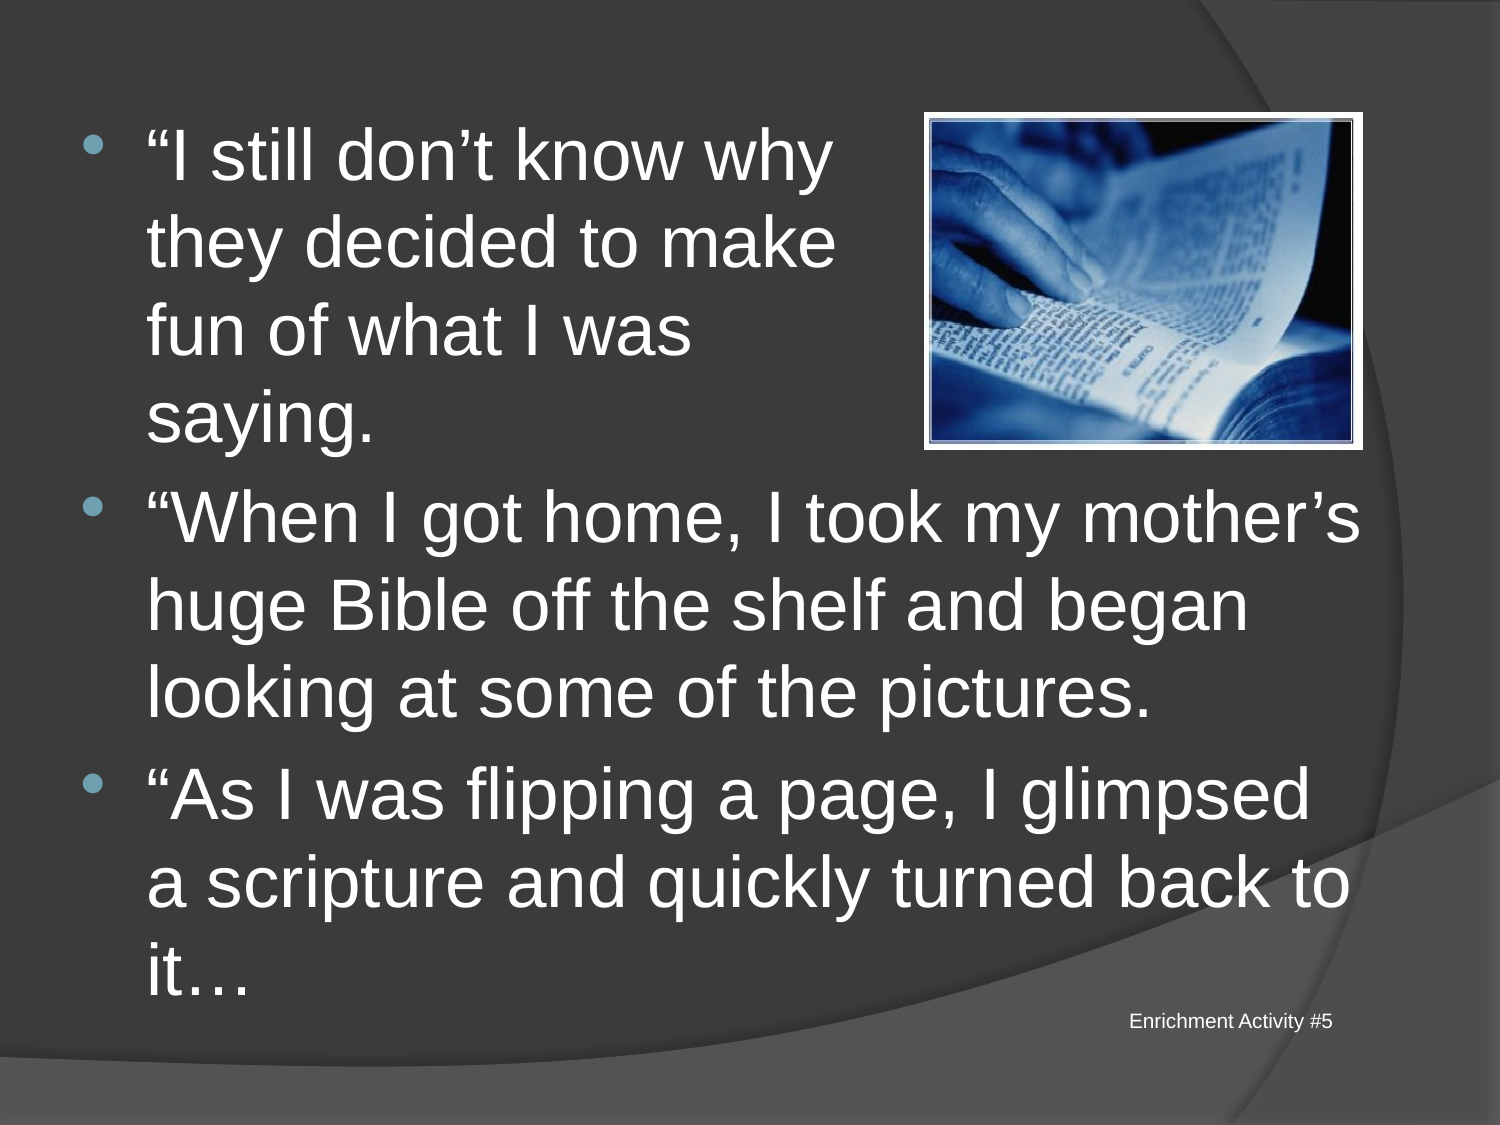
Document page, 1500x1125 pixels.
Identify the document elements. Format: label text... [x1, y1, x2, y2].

list “I still don’t know why they decided to make fun of what I was saying. [62, 99, 938, 462]
picture [924, 112, 1363, 451]
text_box Enrichment Activity #5 [1114, 1030, 1348, 1040]
text_box “When I got home, I took my mother’s huge Bible off the shelf and began looking at some of the pictures. “As I was flipping a page, I glimpsed a scripture and quickly turned back to it… [62, 462, 1388, 1030]
